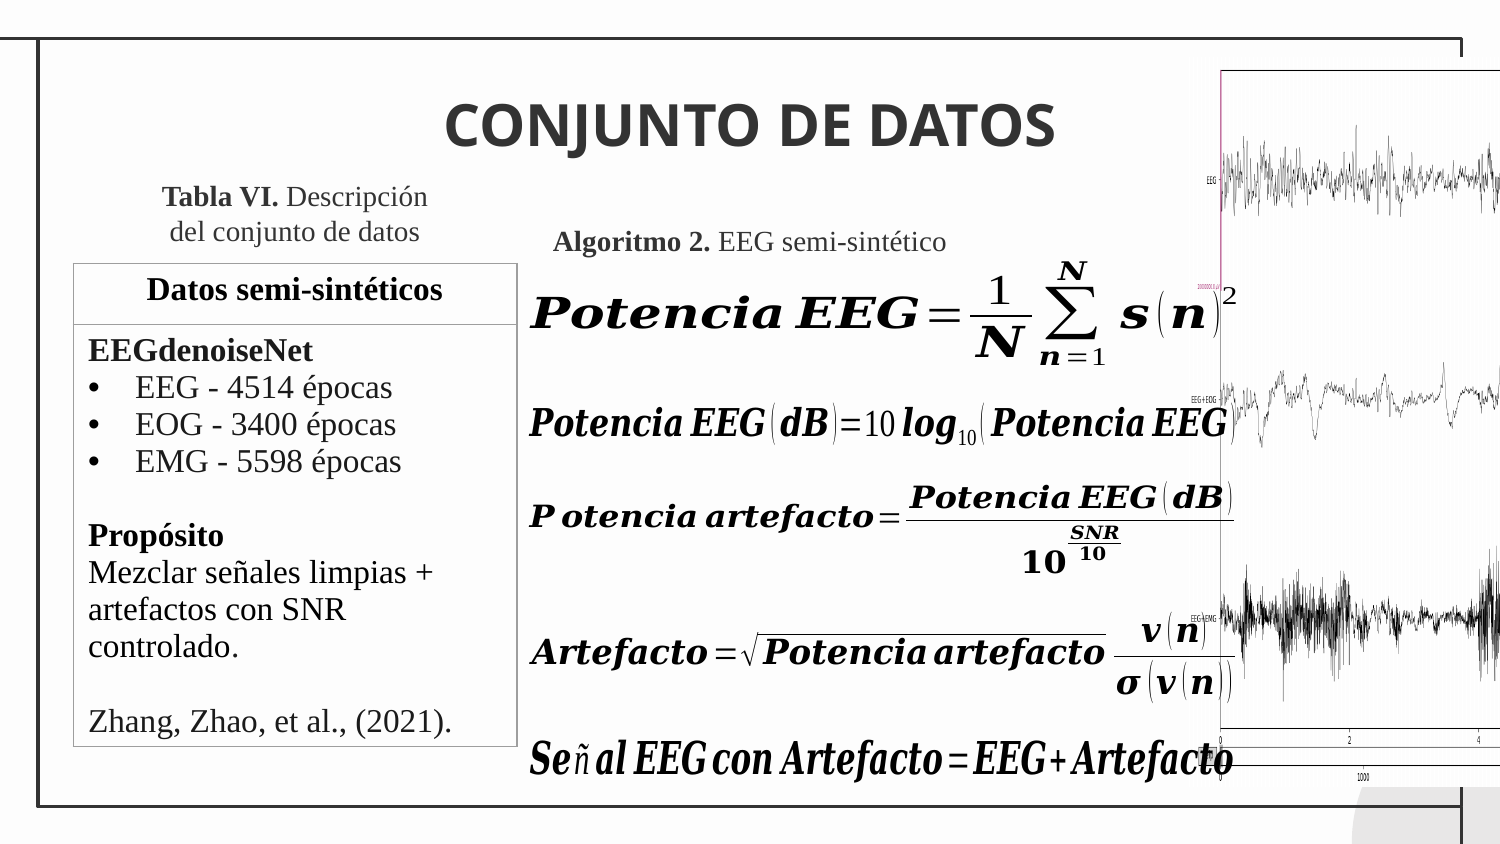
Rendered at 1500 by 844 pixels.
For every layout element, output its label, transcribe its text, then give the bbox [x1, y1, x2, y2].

title CONJUNTO DE DATOS [118, 72, 1180, 167]
table_header Datos semi-sintéticos [74, 264, 516, 324]
text_box Algoritmo 2. EEG semi-sintético [95, 215, 1180, 265]
table_cell EEGdenoiseNet EEG - 4514 épocas EOG - 3400 épocas EMG - 5598 épocas Propósito Mezclar señales limpias + artefactos con SNR controlado. Zhang, Zhao, et al., (2021). [74, 325, 516, 746]
text_box Tabla VI. Descripción del conjunto de datos [135, 170, 455, 215]
picture [1185, 56, 1500, 787]
